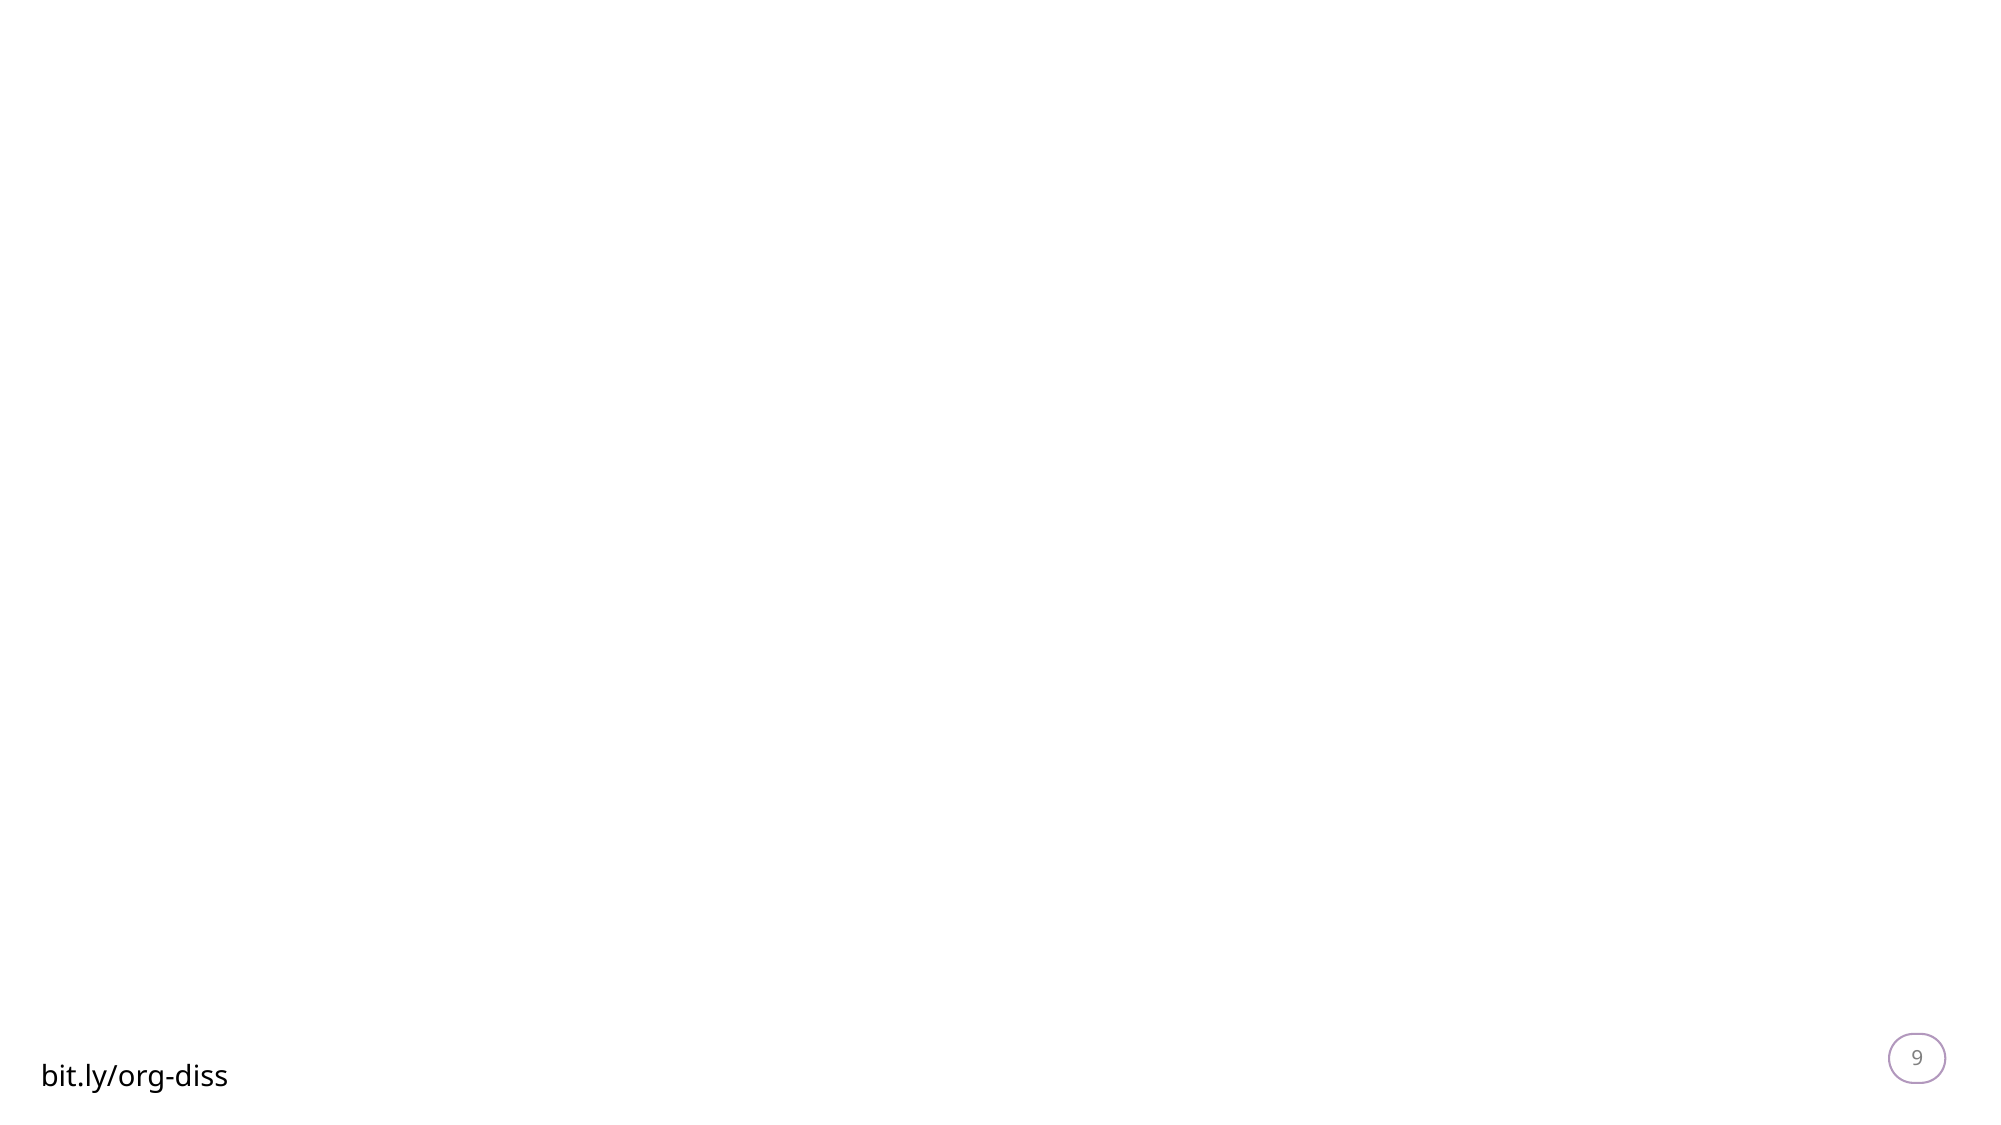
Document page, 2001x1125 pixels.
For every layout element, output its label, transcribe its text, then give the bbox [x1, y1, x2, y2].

slide_number 9 [1881, 1026, 1953, 1091]
